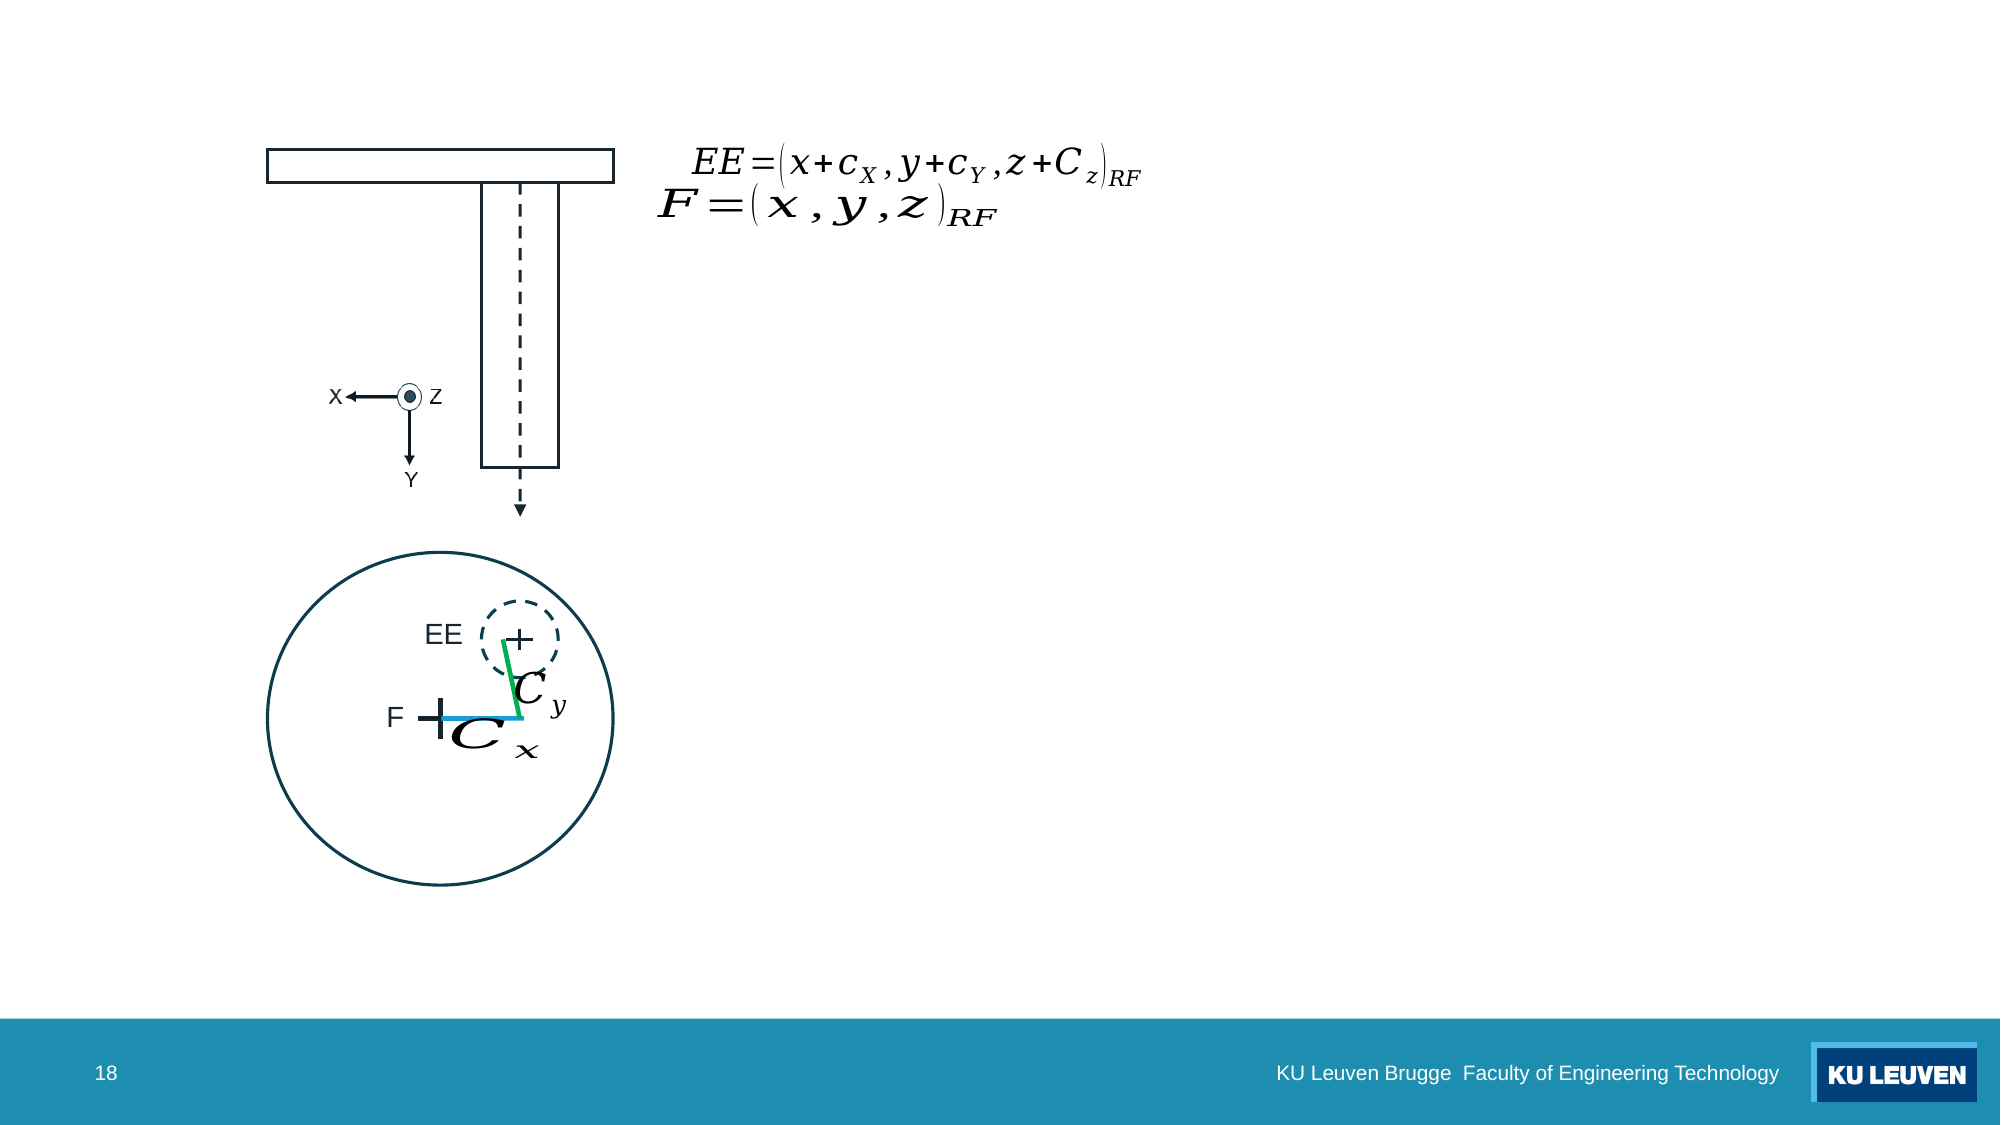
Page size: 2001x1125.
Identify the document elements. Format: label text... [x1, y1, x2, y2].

picture [1811, 1042, 1977, 1102]
text_box [506, 641, 519, 679]
text_box [267, 149, 614, 183]
text_box EE [409, 607, 493, 658]
text_box F [371, 690, 455, 741]
slide_number 18 [94, 1018, 201, 1125]
text_box [266, 551, 615, 887]
text_box [481, 181, 559, 469]
footer KU Leuven Brugge Faculty of Engineering Technology [989, 1018, 1809, 1125]
text_box [485, 599, 560, 677]
text_box [506, 629, 533, 650]
picture [313, 373, 458, 491]
